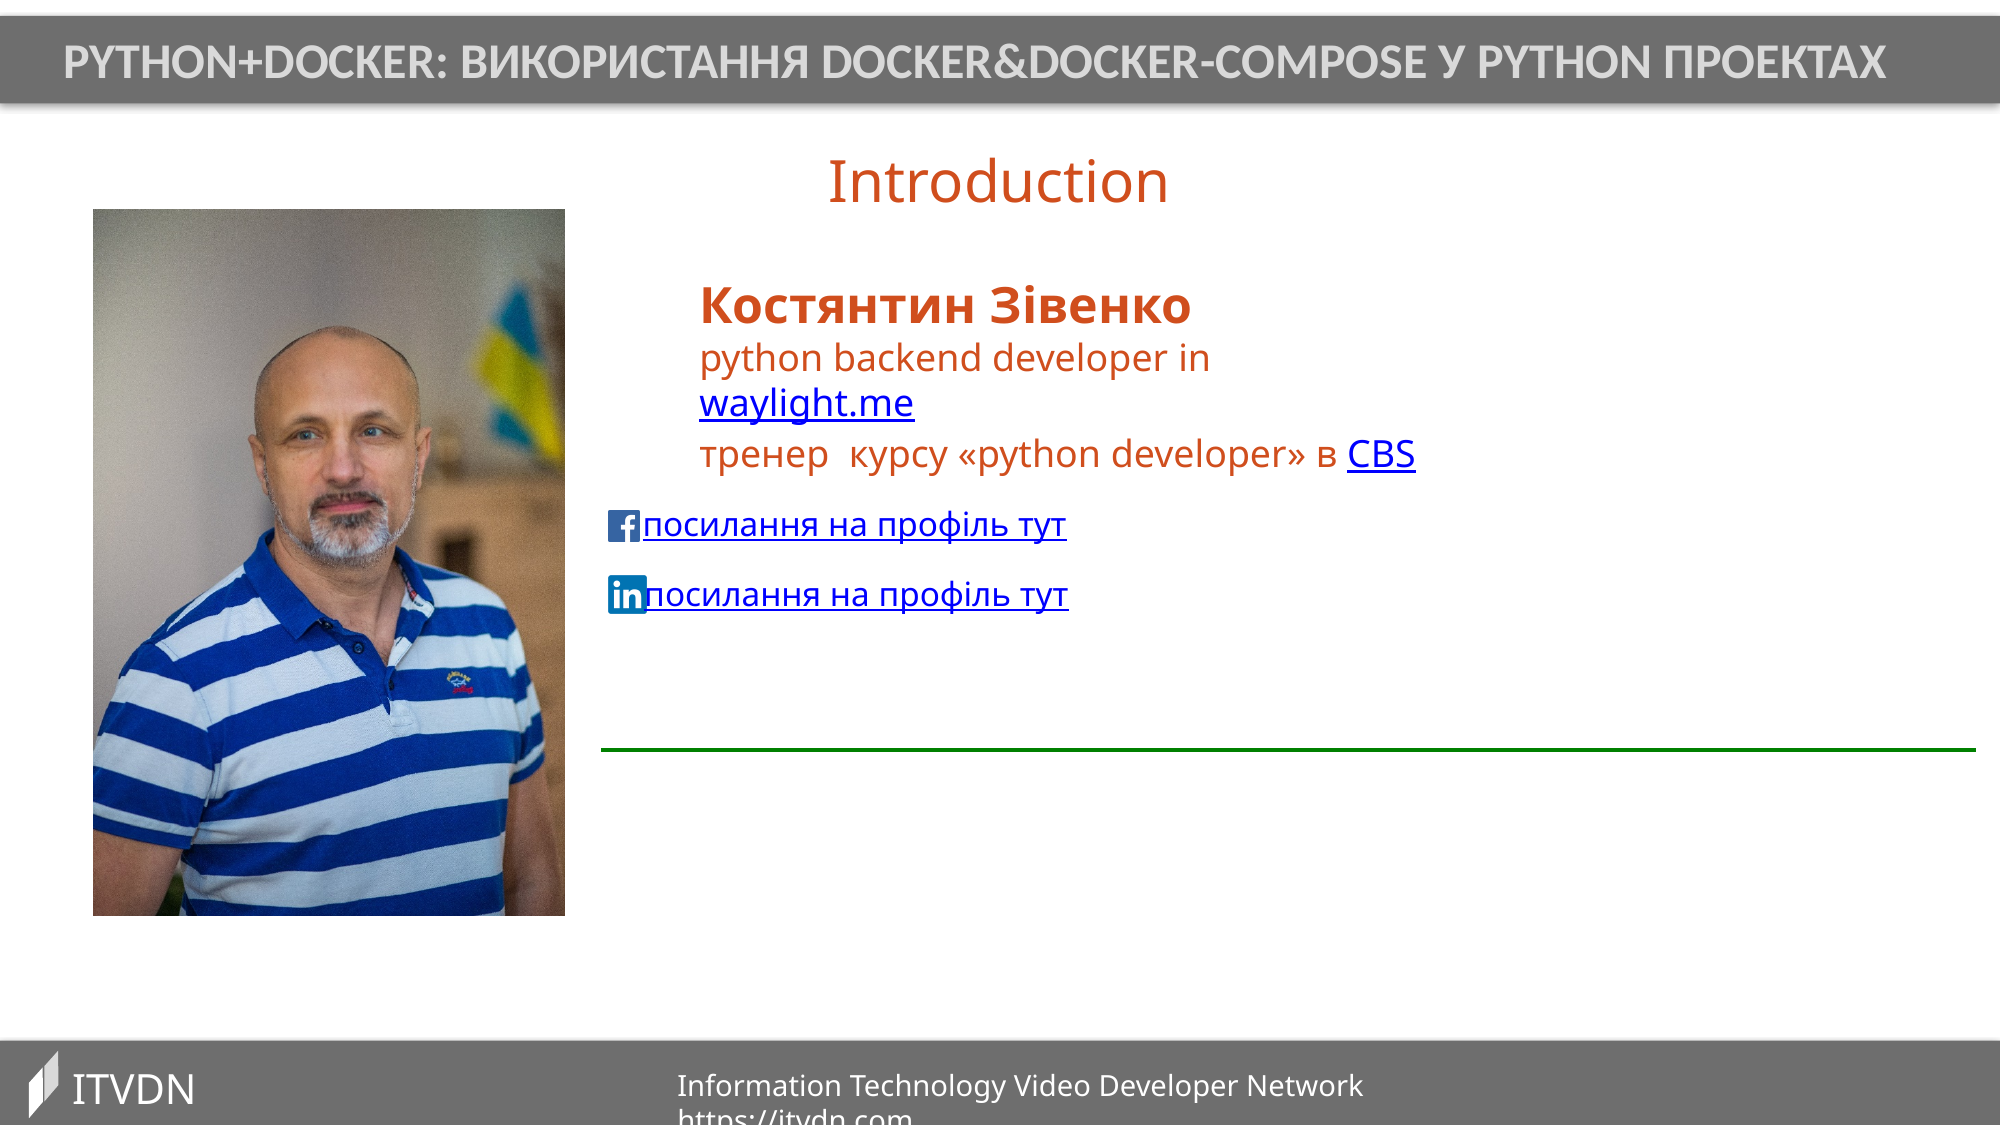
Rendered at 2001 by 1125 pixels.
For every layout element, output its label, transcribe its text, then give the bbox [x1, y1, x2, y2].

text_box посилання на профіль тут [629, 565, 1084, 626]
picture [608, 575, 647, 614]
text_box ITVDN [63, 1055, 212, 1120]
text_box Information Technology Video Developer Network https://itvdn.com [662, 1059, 1963, 1125]
text_box PYTHON+DOCKER: Використання DOCKER&Docker-compose у PYTHON проектах [12, 11, 1938, 105]
text_box [0, 13, 2000, 107]
picture [93, 209, 565, 916]
text_box [0, 1037, 2000, 1125]
text_box посилання на профіль тут [627, 495, 1082, 556]
picture [608, 510, 640, 542]
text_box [25, 1052, 60, 1125]
text_box Костянтин Зівенко python backend developer in waylight.me тренер курсу «python developer» в CBS [684, 266, 1435, 488]
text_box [28, 1050, 59, 1119]
text_box Introduction [324, 132, 1675, 225]
